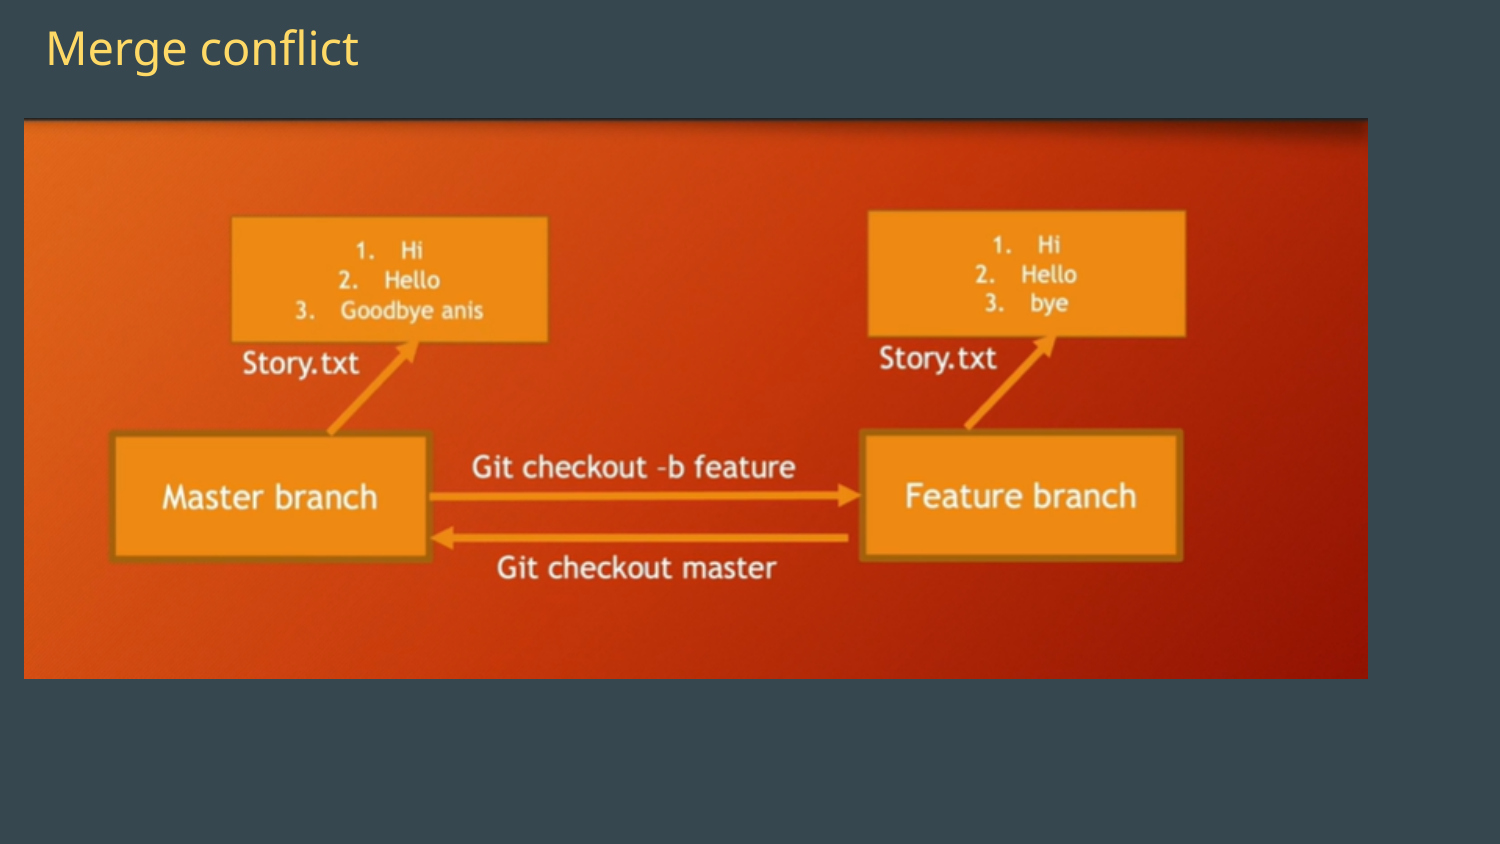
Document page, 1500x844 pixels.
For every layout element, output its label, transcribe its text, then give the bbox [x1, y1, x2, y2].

picture [24, 118, 1368, 679]
title Merge conflict [30, 0, 1310, 94]
